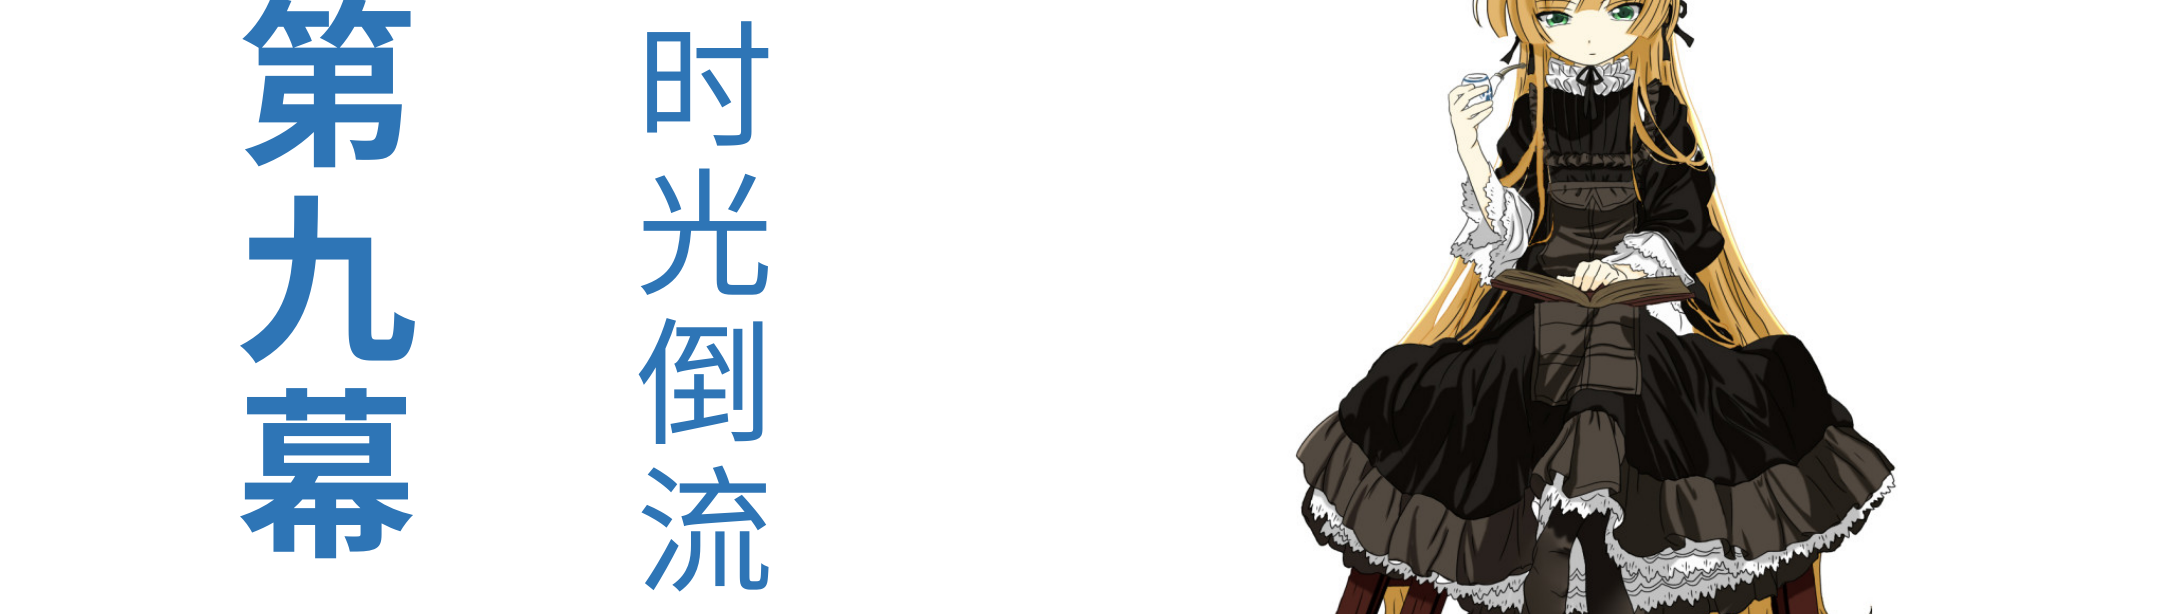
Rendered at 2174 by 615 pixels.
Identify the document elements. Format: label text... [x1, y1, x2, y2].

title 第九幕 [221, 145, 428, 432]
picture [1220, 0, 1961, 614]
list 时光倒流 [621, 10, 825, 614]
